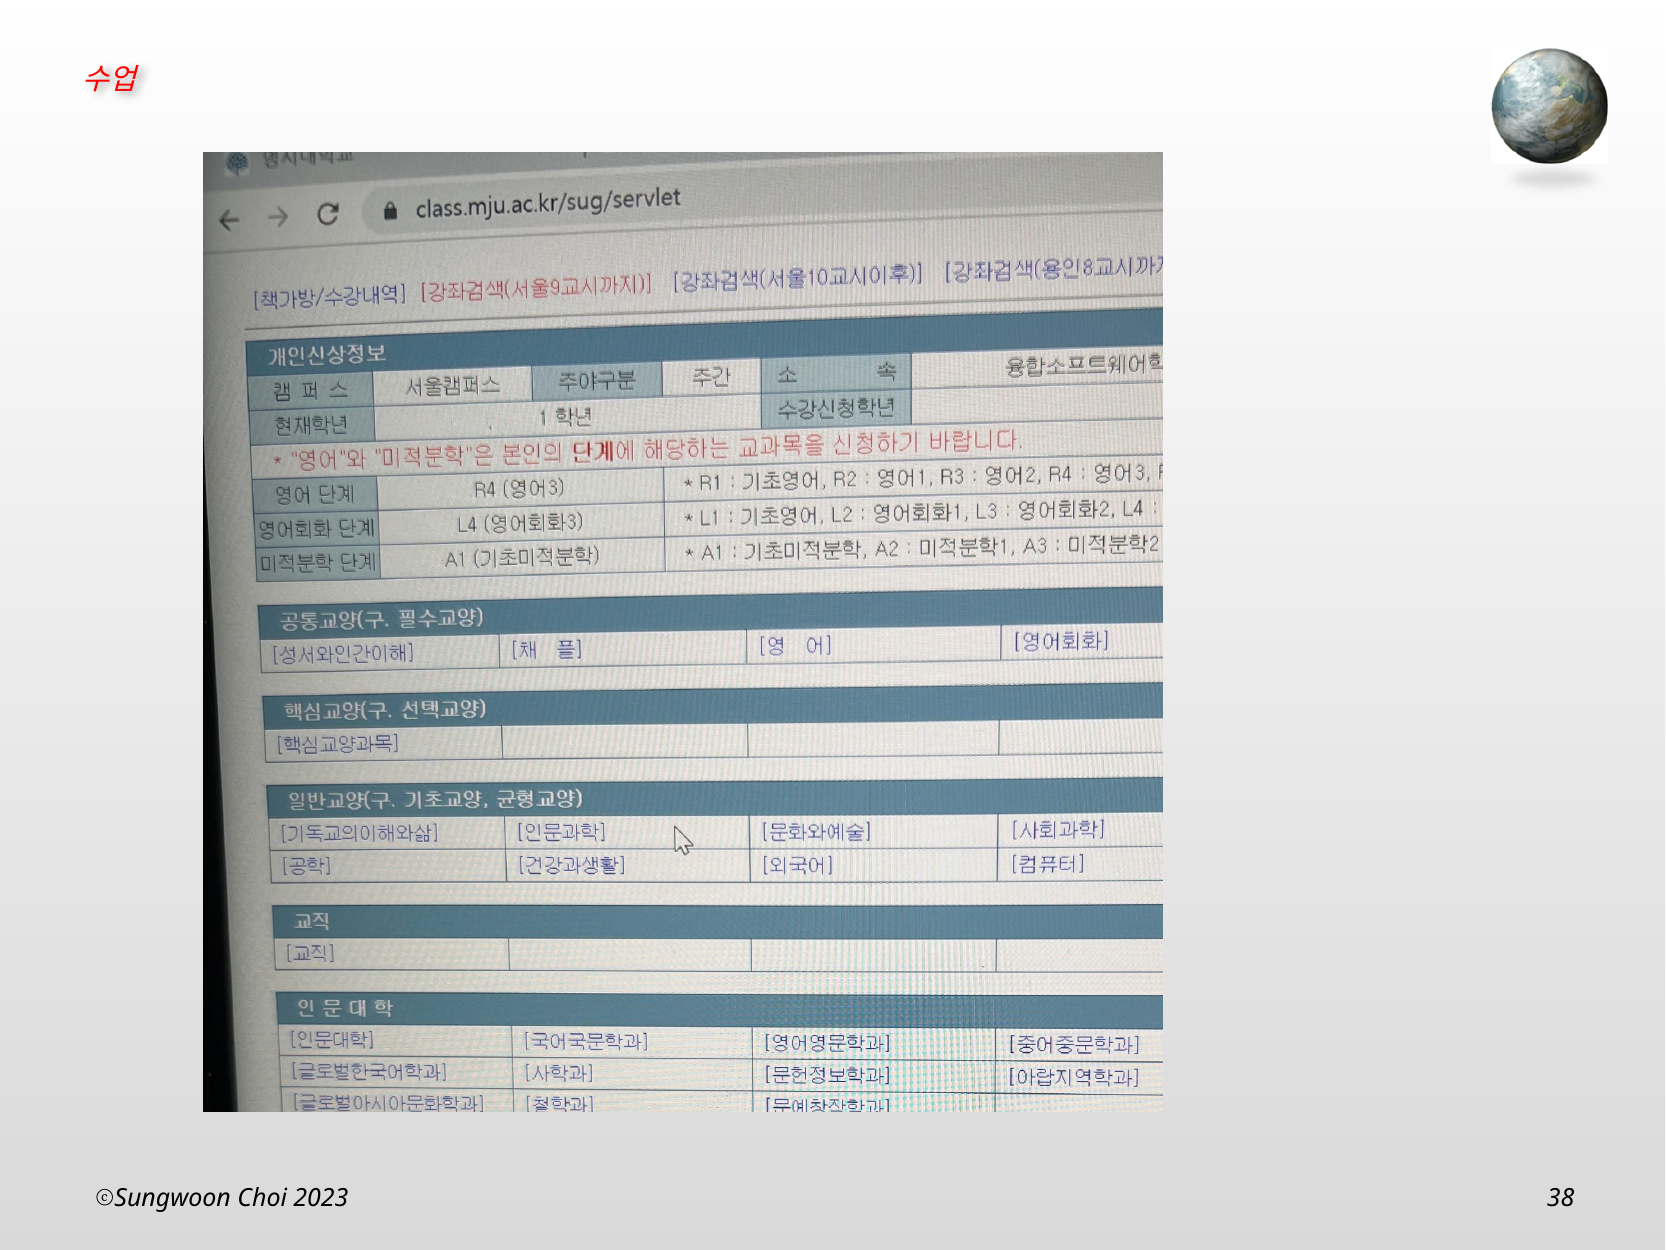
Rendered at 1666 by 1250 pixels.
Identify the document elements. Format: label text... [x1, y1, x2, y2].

picture [1491, 48, 1608, 164]
picture [203, 152, 1163, 1112]
slide_number 38 [1491, 1172, 1592, 1211]
footer Sungwoon Choi 2023 [78, 1172, 372, 1223]
